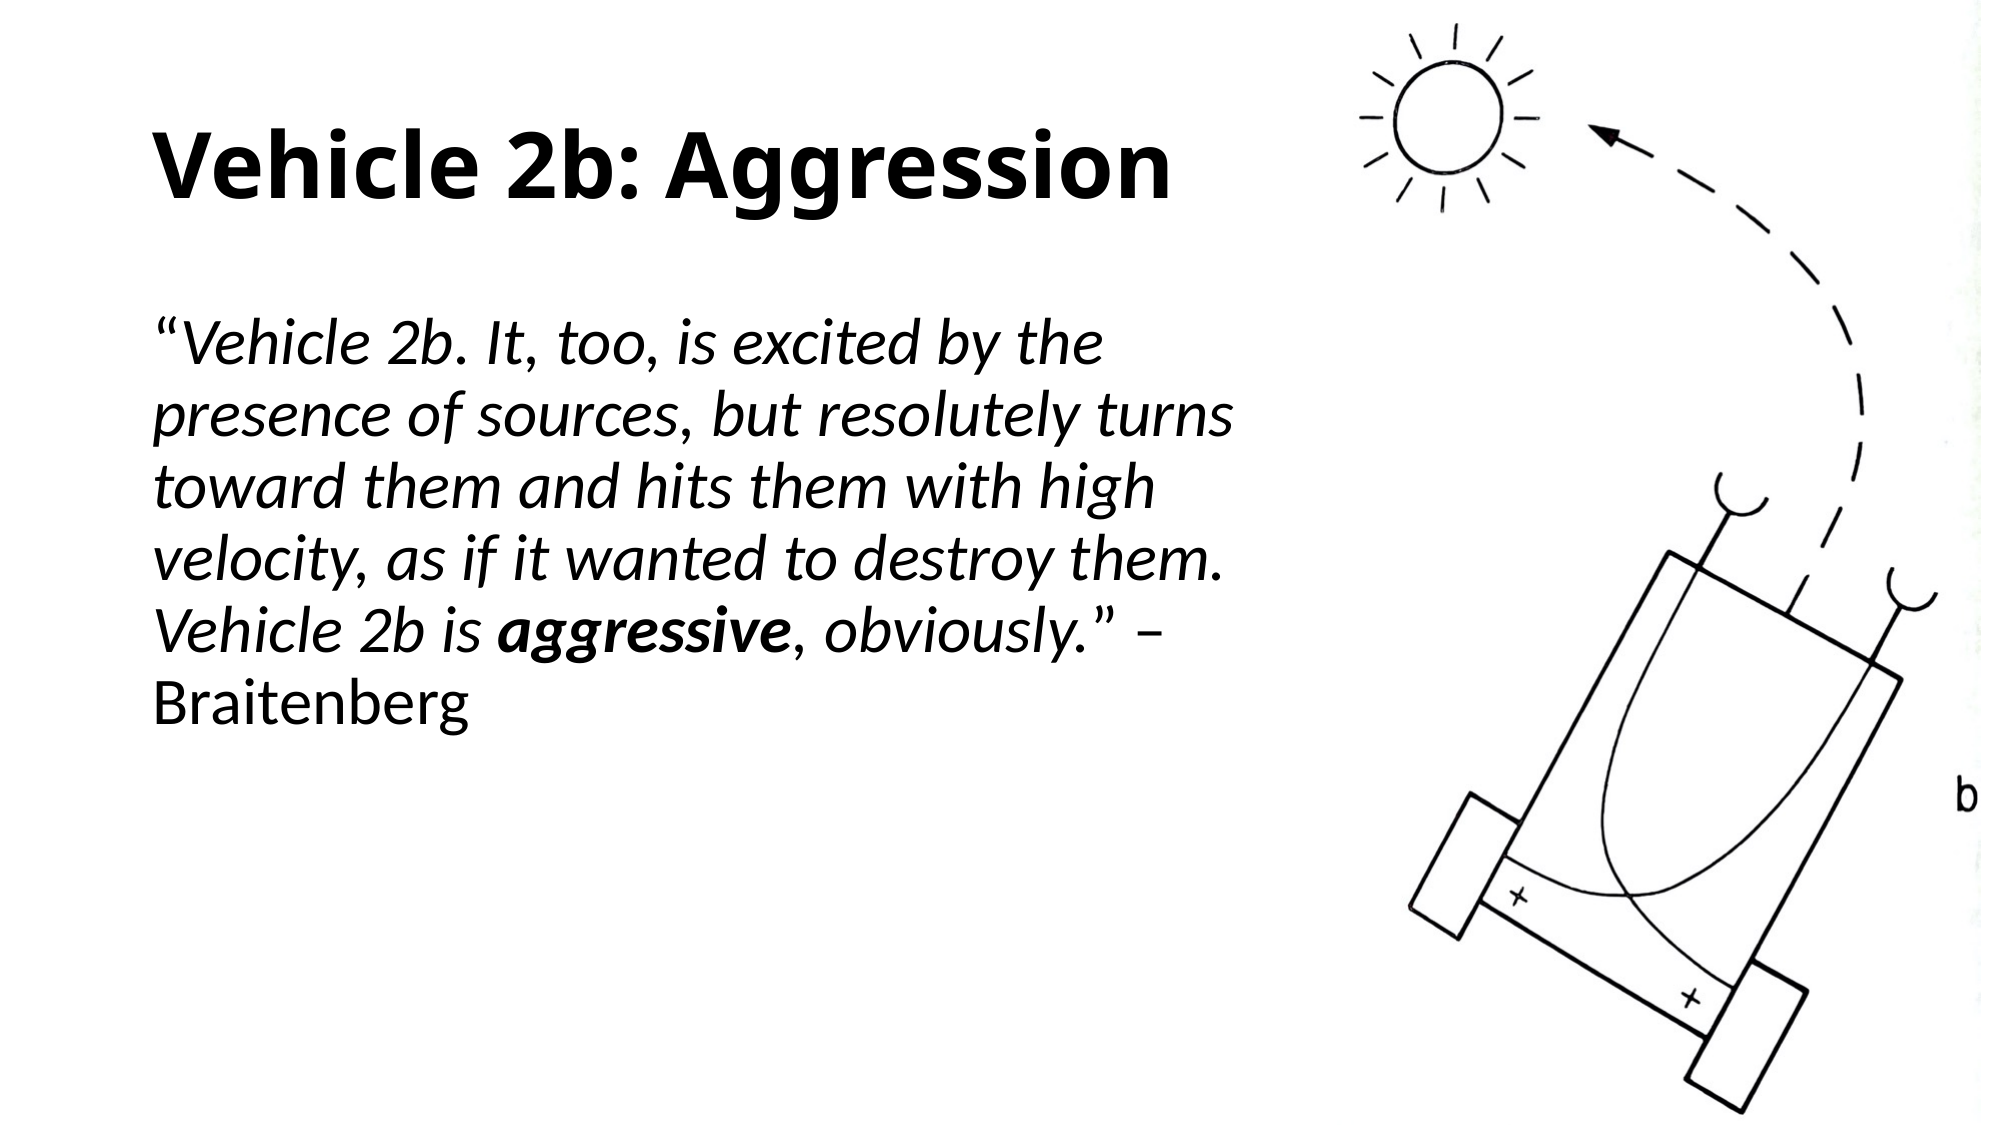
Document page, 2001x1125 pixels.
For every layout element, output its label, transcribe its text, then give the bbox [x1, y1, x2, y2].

list “Vehicle 2b. It, too, is excited by the presence of sources, but resolutely turns toward them and hits them with high velocity, as if it wanted to destroy them. Vehicle 2b is aggressive, obviously.” – Braitenberg [137, 299, 1289, 1066]
picture [1337, 0, 1981, 1125]
title Vehicle 2b: Aggression [137, 59, 1337, 278]
